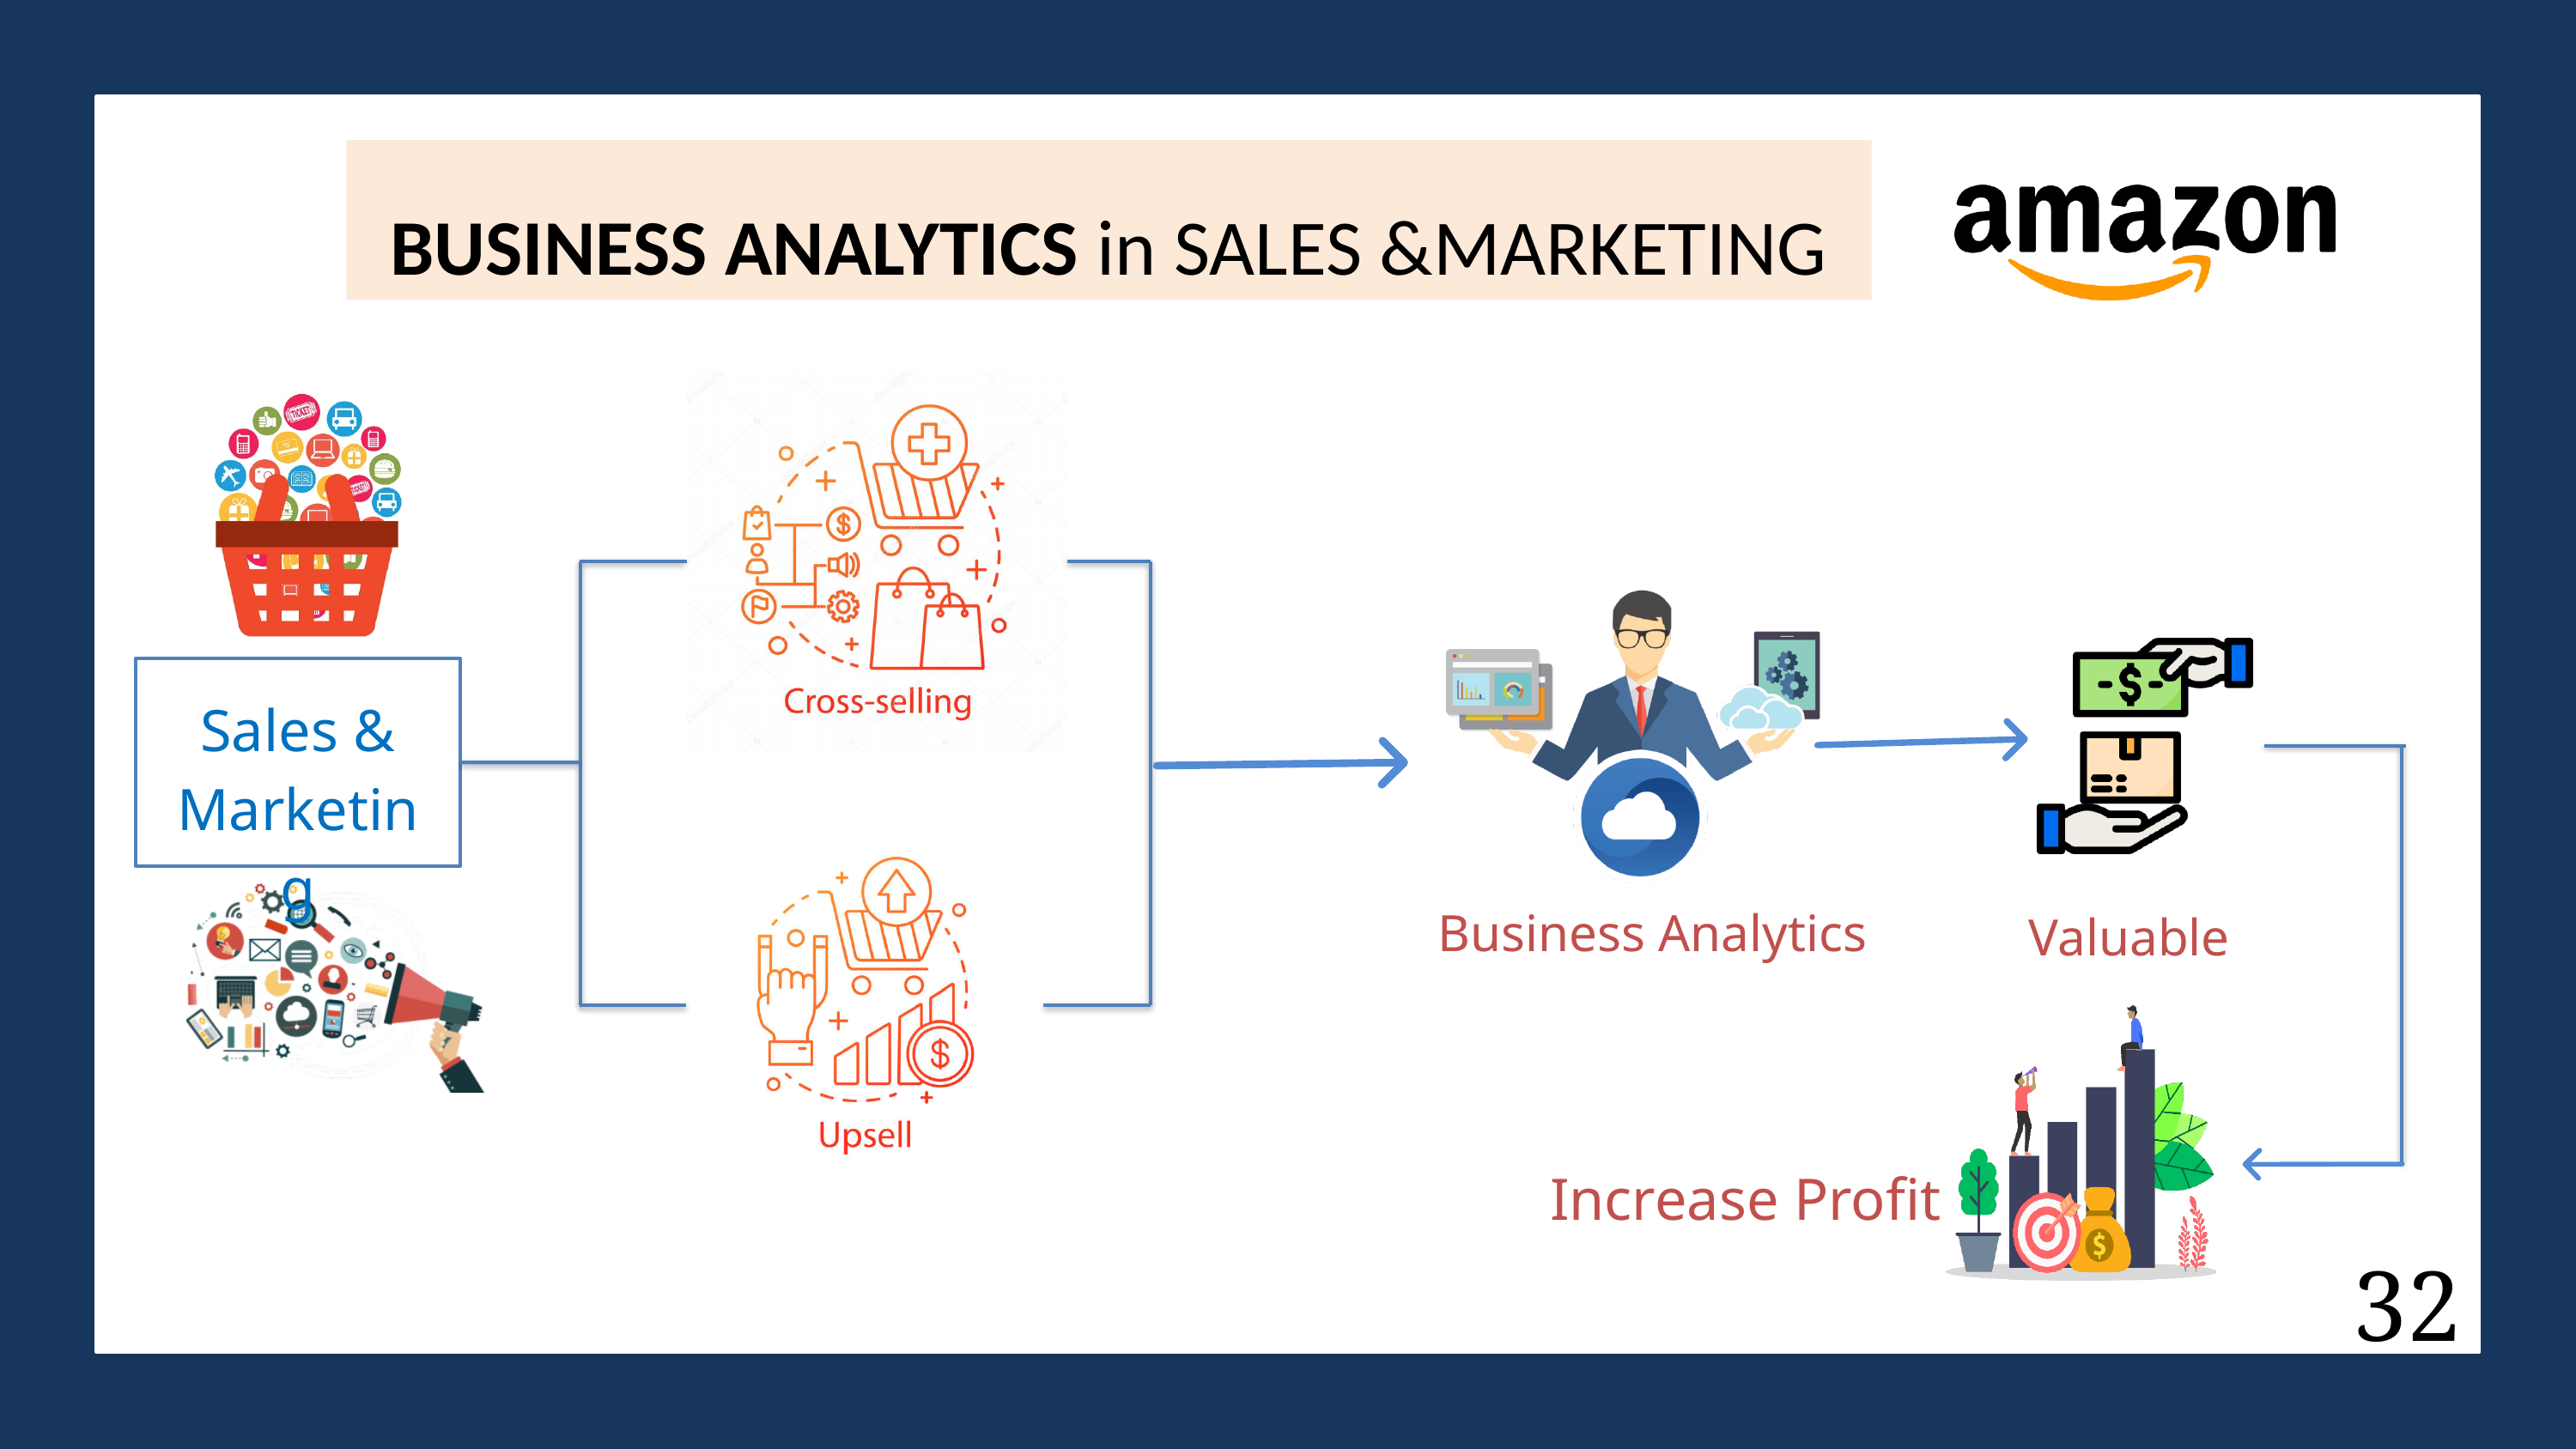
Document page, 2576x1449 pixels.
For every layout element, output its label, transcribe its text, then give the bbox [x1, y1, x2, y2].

picture [686, 371, 1068, 752]
slide_number ‹#› [2173, 1284, 2475, 1337]
picture [1446, 530, 1820, 889]
text_box [2242, 1148, 2399, 1181]
picture [686, 827, 1044, 1185]
text_box Business Analytics [1385, 866, 1920, 1051]
text_box [96, 96, 2480, 1352]
text_box [1825, 718, 2025, 761]
picture [186, 883, 485, 1093]
text_box Sales & Marketing [136, 658, 460, 867]
text_box Valuable [1947, 870, 2324, 1055]
text_box [1155, 737, 1408, 789]
text_box BUSINESS ANALYTICS in SALES &MARKETING [346, 140, 1872, 300]
picture [1954, 185, 2336, 300]
picture [1945, 1004, 2216, 1281]
text_box Increase Profit [1489, 1126, 2002, 1311]
picture [2029, 630, 2260, 861]
picture [166, 373, 450, 650]
